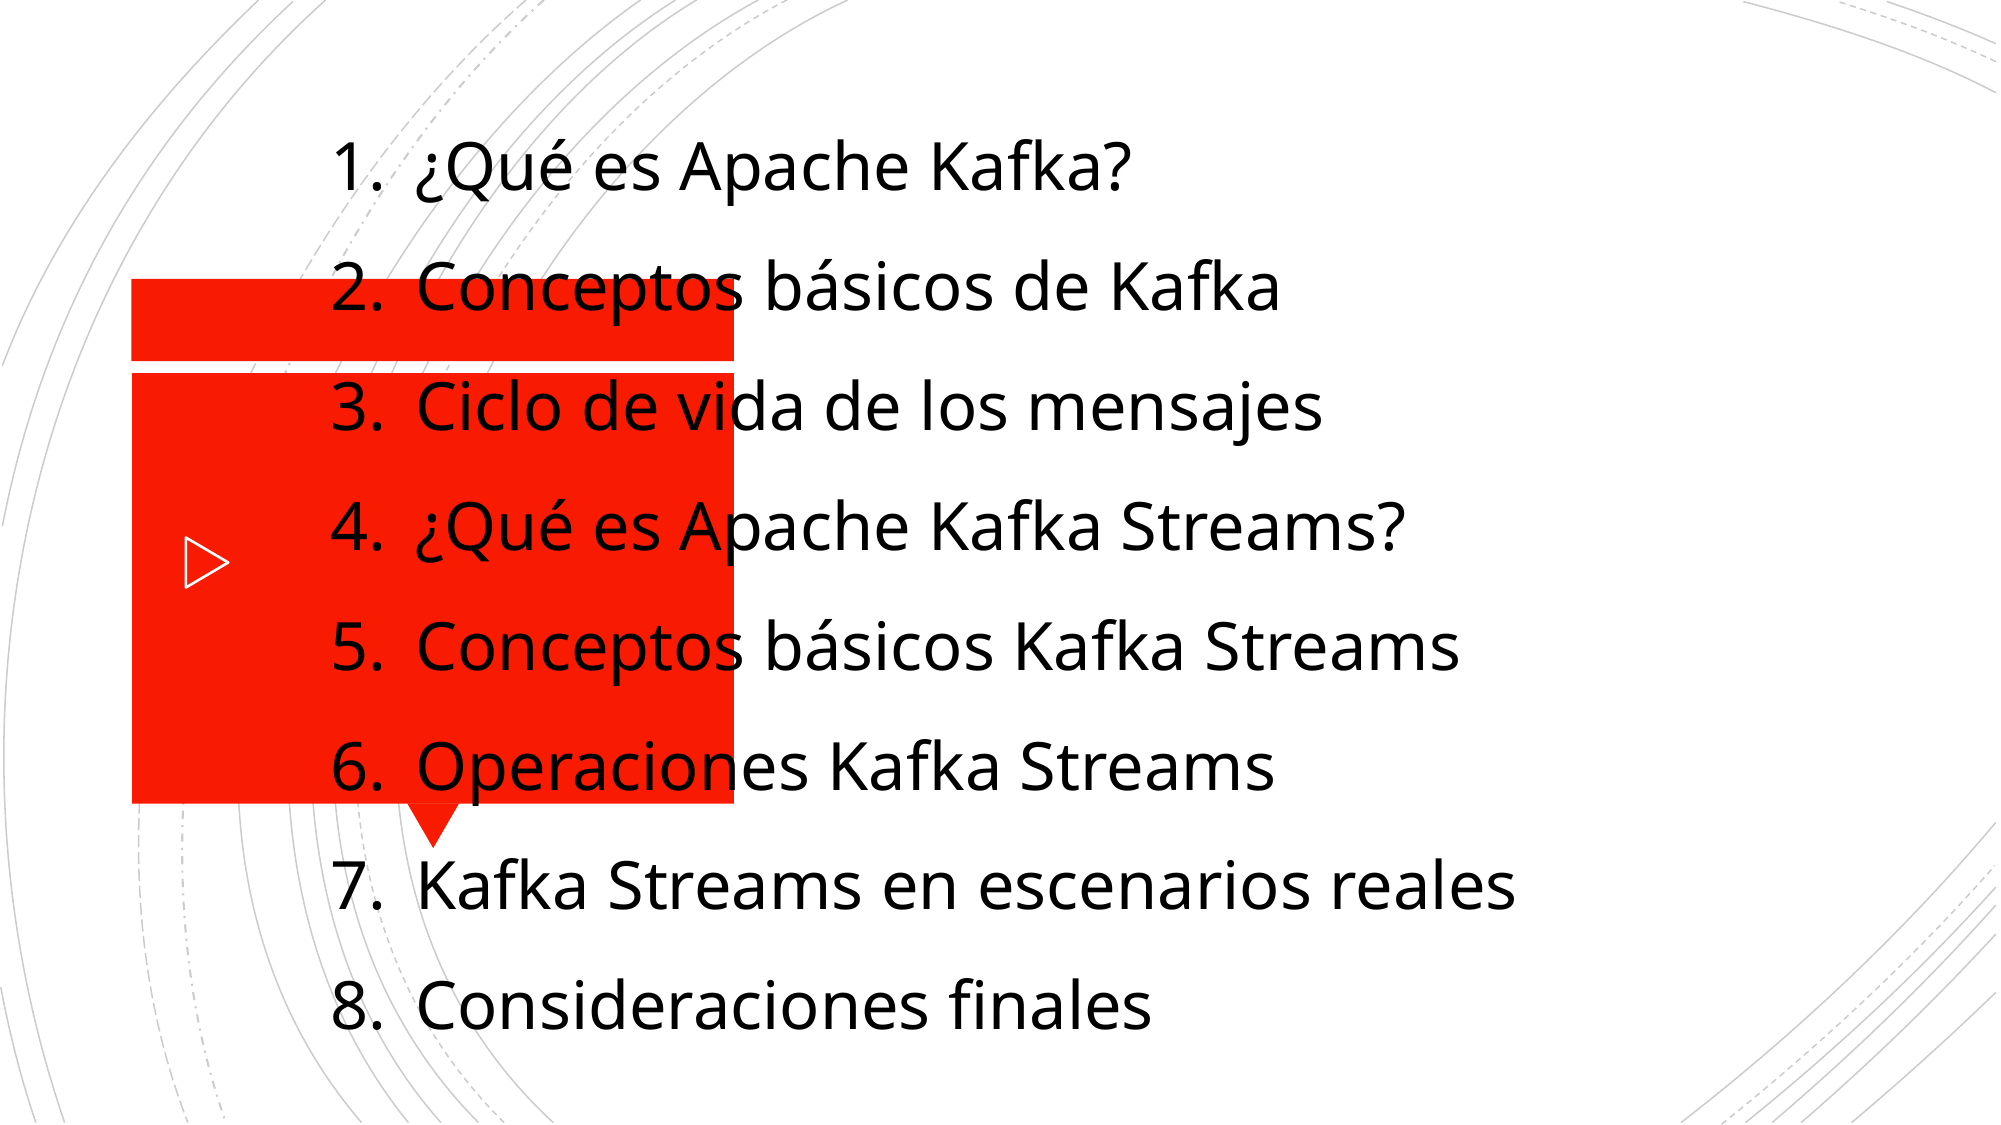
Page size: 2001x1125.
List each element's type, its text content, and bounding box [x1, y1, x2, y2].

text_box ¿Qué es Apache Kafka? Conceptos básicos de Kafka Ciclo de vida de los mensajes ¿Qué es Apache Kafka Streams? Conceptos básicos Kafka Streams Operaciones Kafka Streams Kafka Streams en escenarios reales Consideraciones finales [316, 76, 1797, 1051]
text_box [184, 536, 230, 589]
